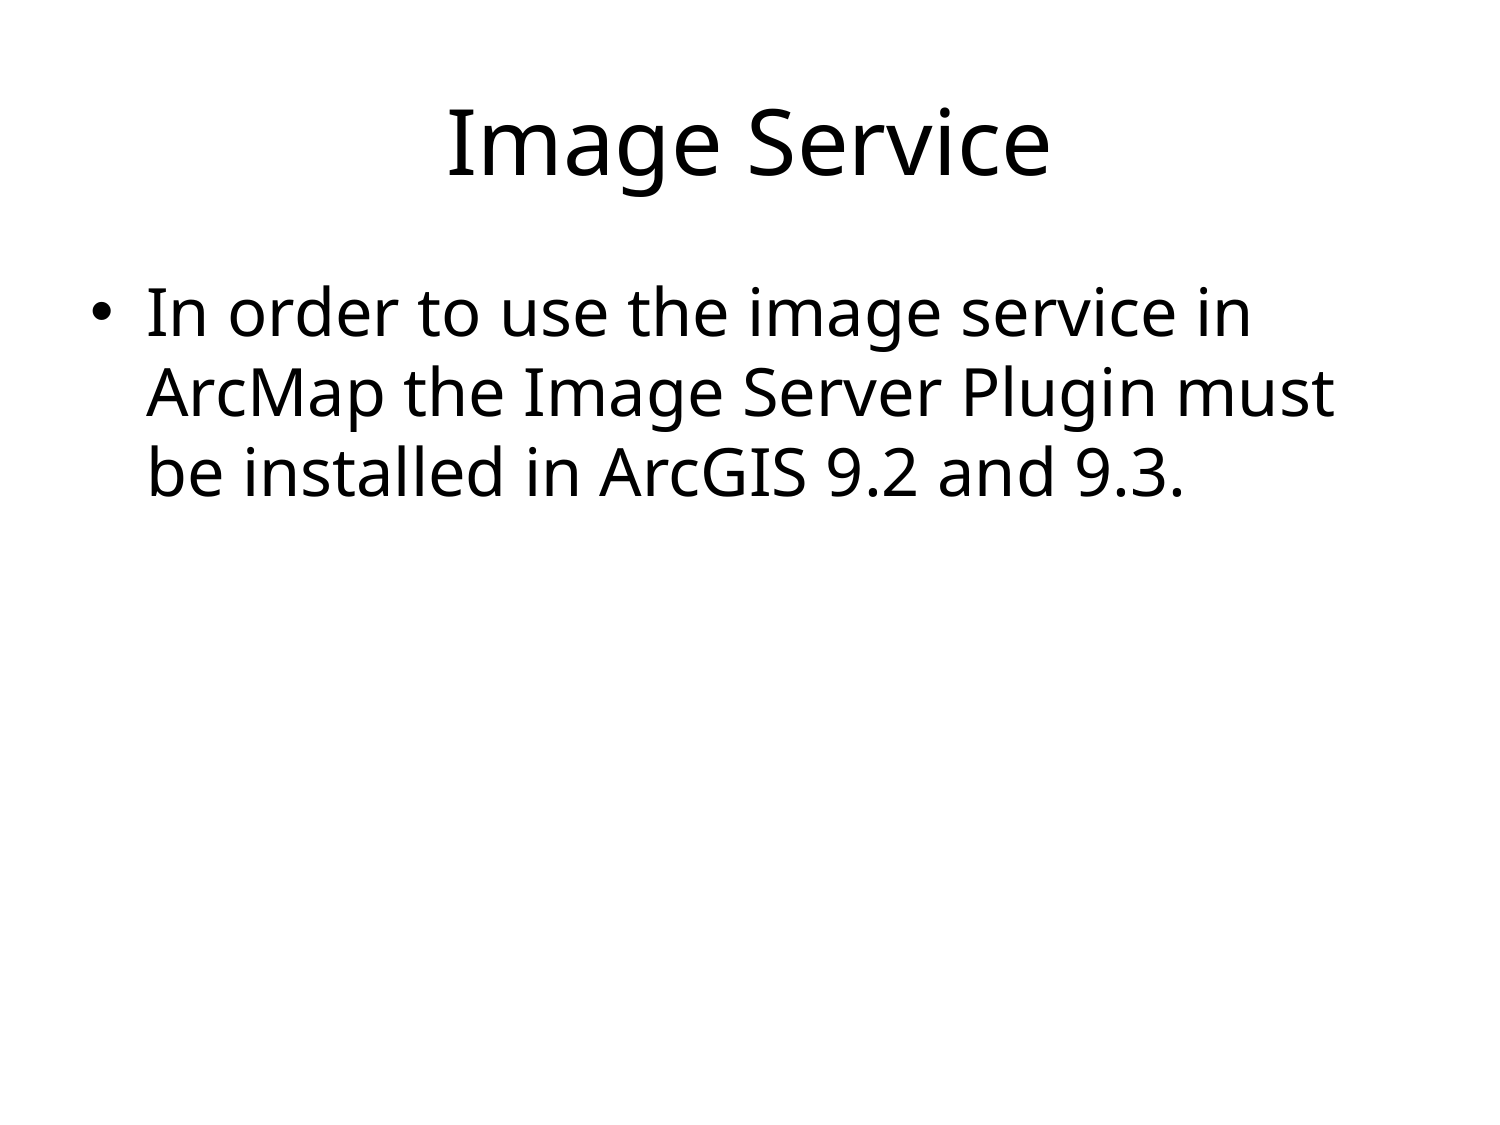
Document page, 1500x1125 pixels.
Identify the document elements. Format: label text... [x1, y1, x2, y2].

title Image Service [75, 45, 1425, 233]
list In order to use the image service in ArcMap the Image Server Plugin must be installed in ArcGIS 9.2 and 9.3. [75, 262, 1425, 1005]
